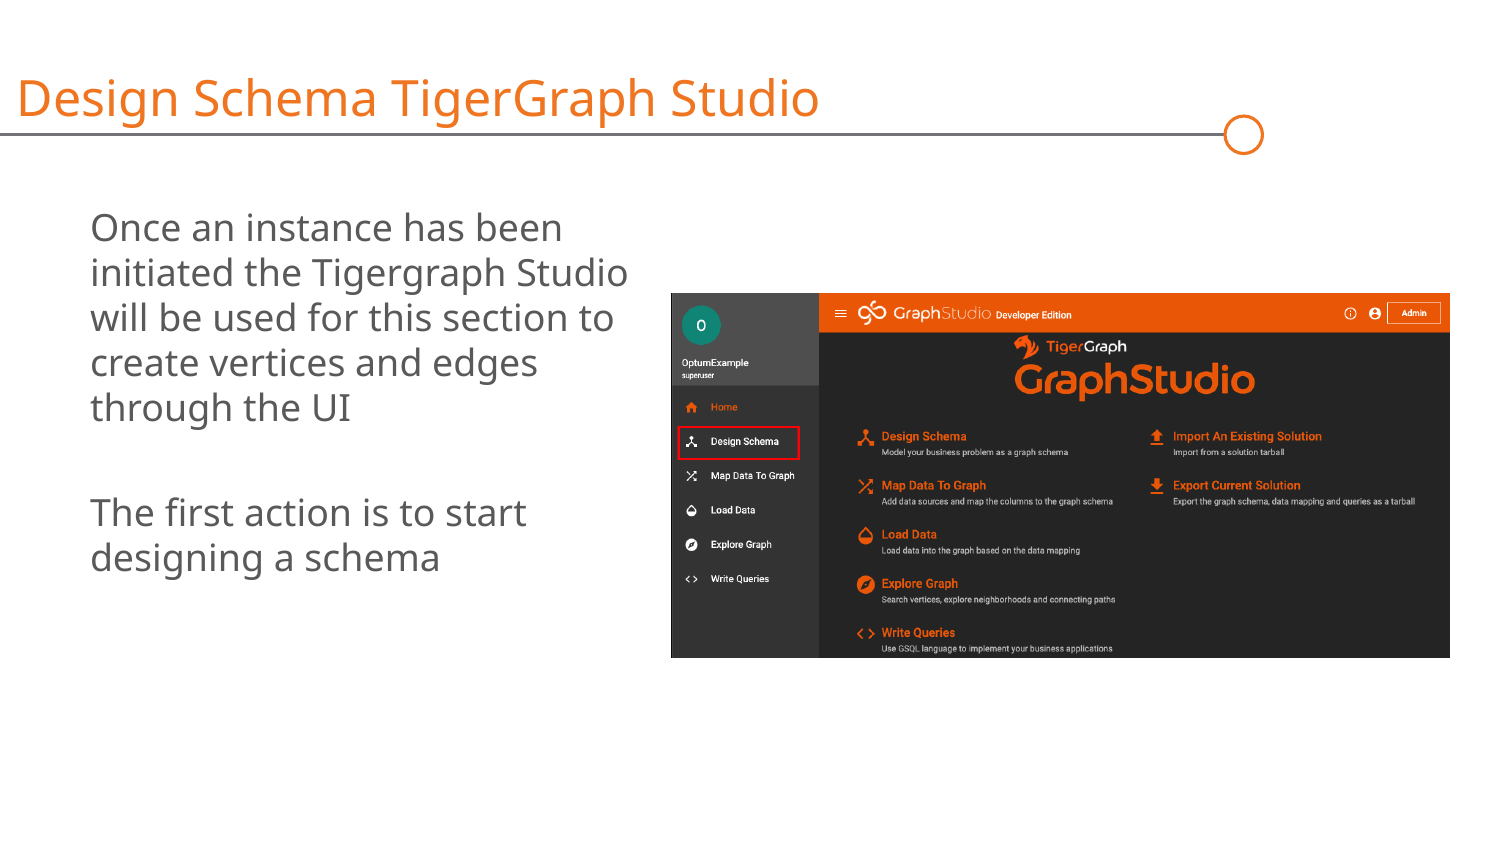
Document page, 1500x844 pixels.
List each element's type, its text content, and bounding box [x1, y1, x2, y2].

list Once an instance has been initiated the Tigergraph Studio will be used for this section to create vertices and edges through the UI The first action is to start designing a schema [75, 196, 672, 754]
list Design Schema TigerGraph Studio [1, 6, 1213, 135]
picture [671, 293, 1451, 658]
